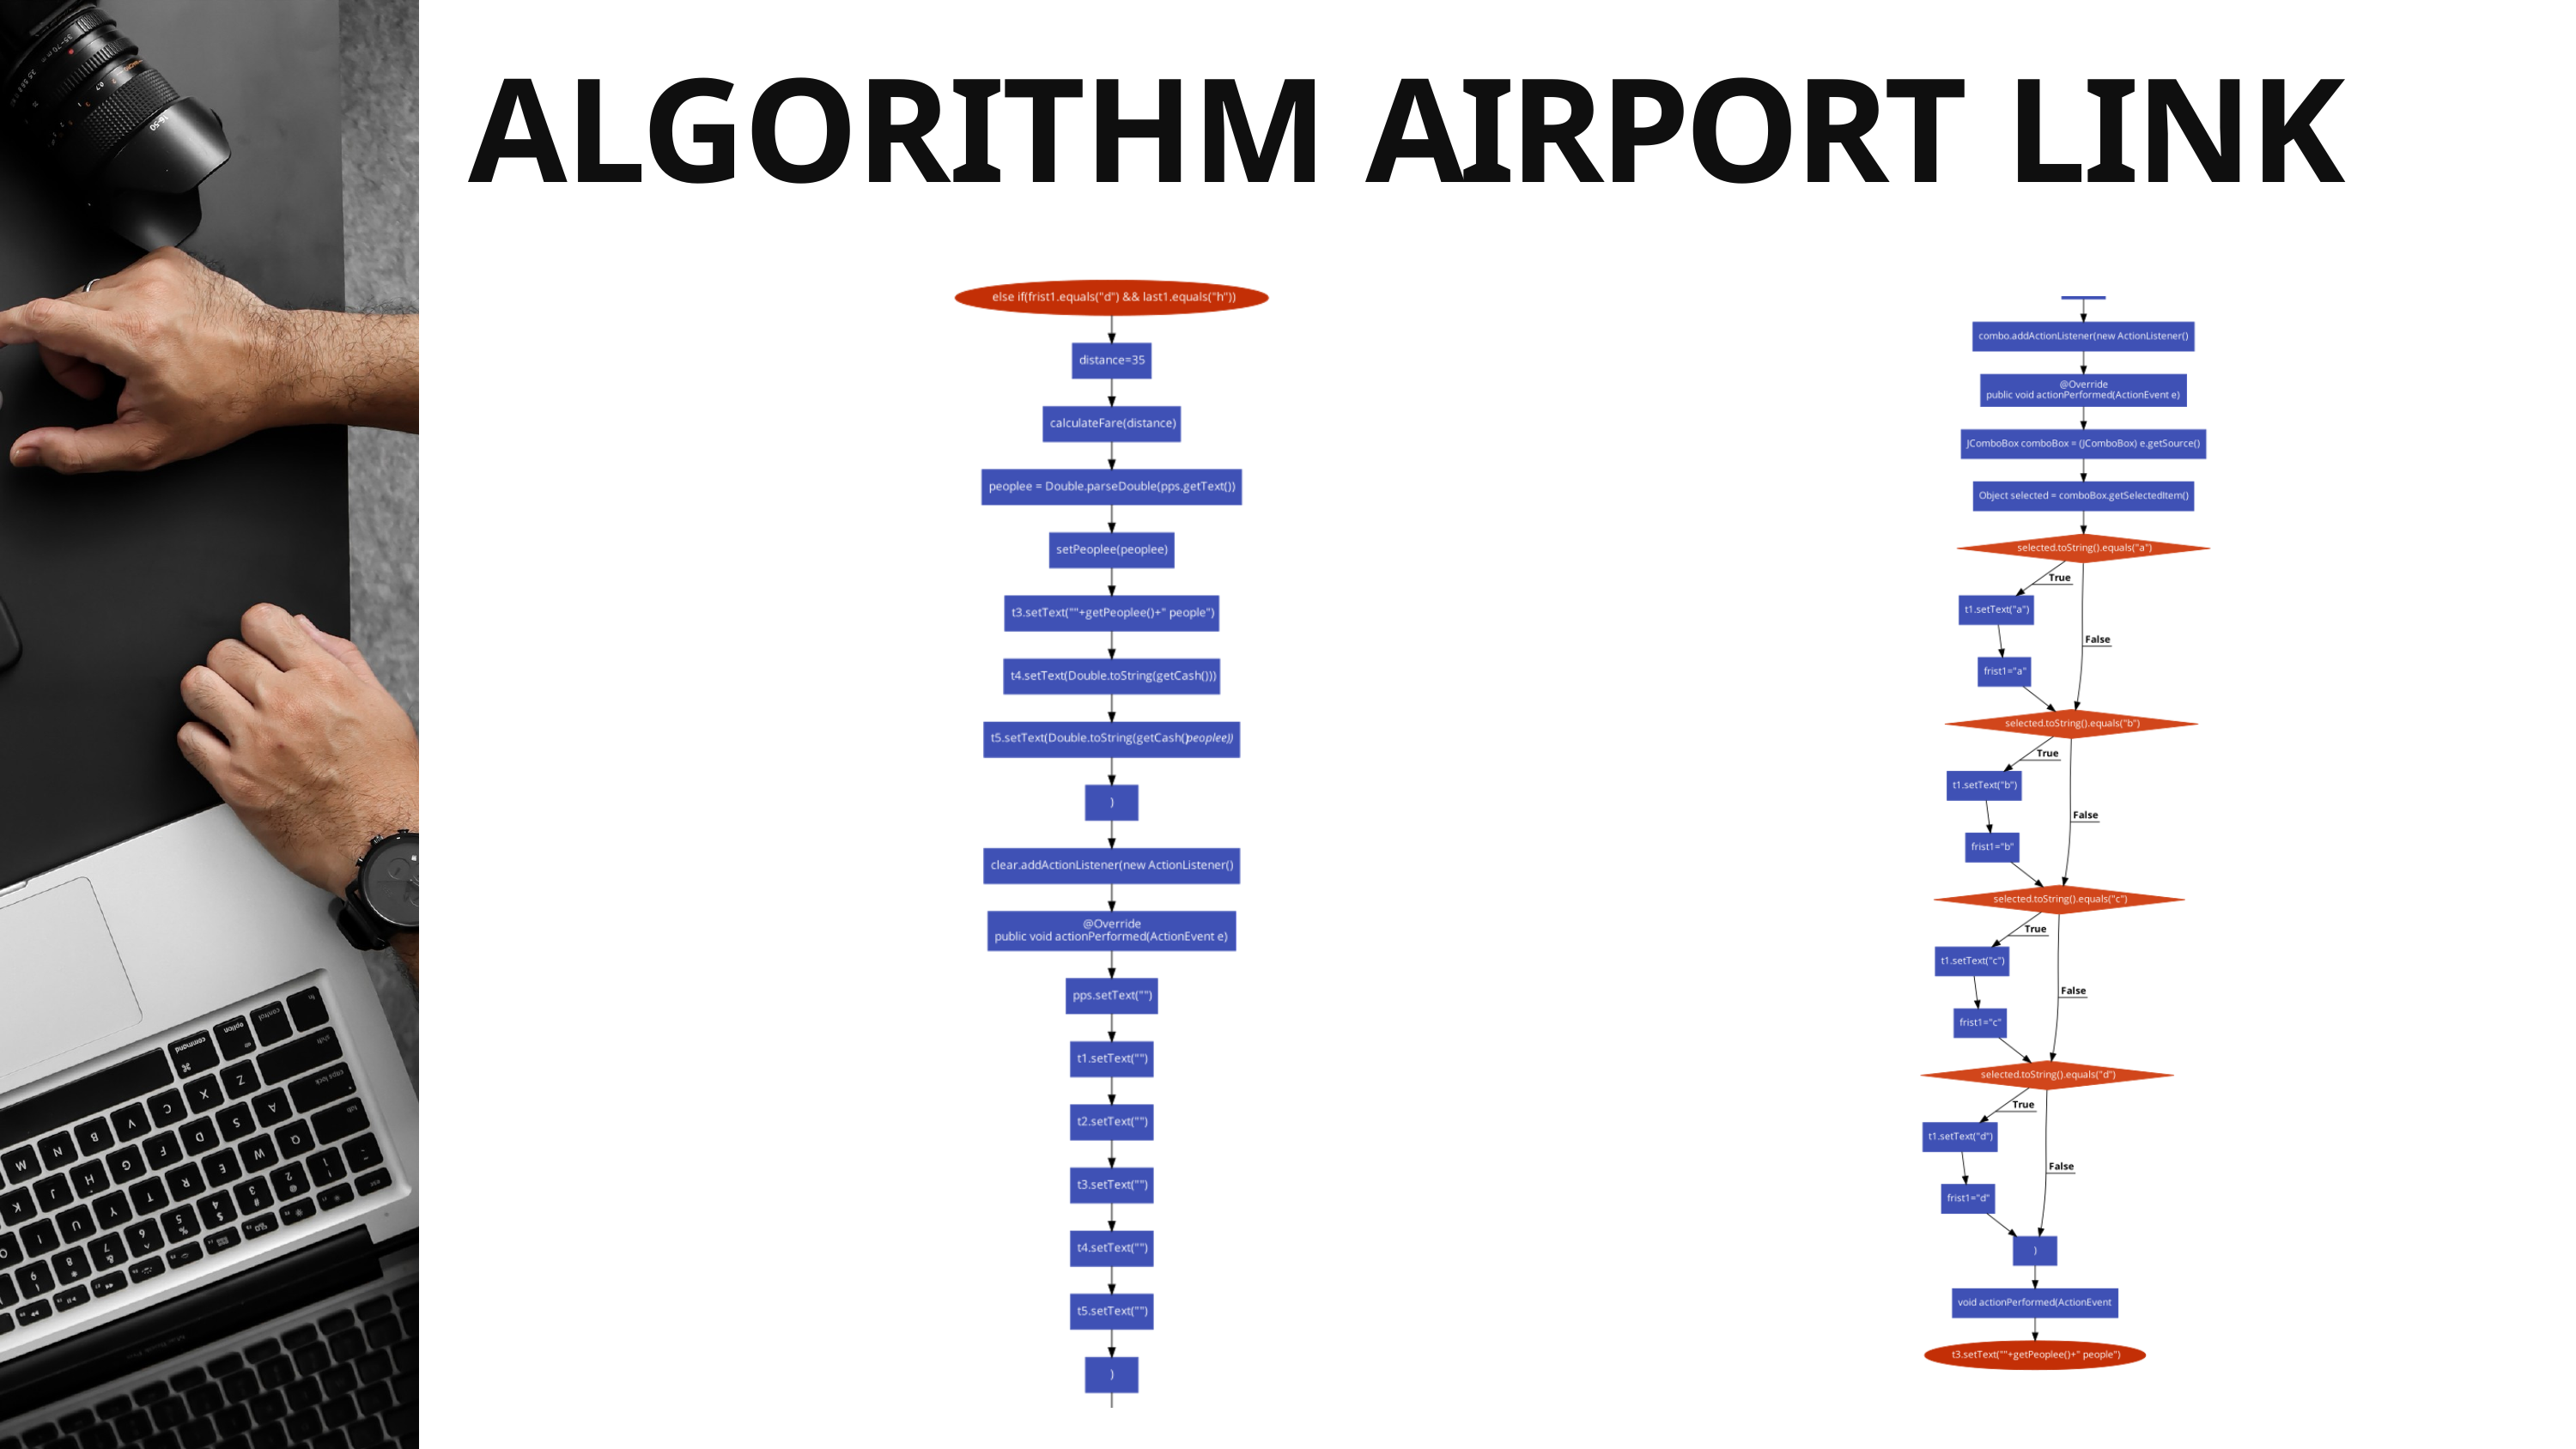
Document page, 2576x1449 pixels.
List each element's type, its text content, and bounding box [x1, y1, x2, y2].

picture [1917, 296, 2230, 1386]
picture [911, 275, 1288, 1409]
picture [0, 0, 419, 1449]
title ALGORITHM AIRPORT LINK [466, 36, 2413, 281]
